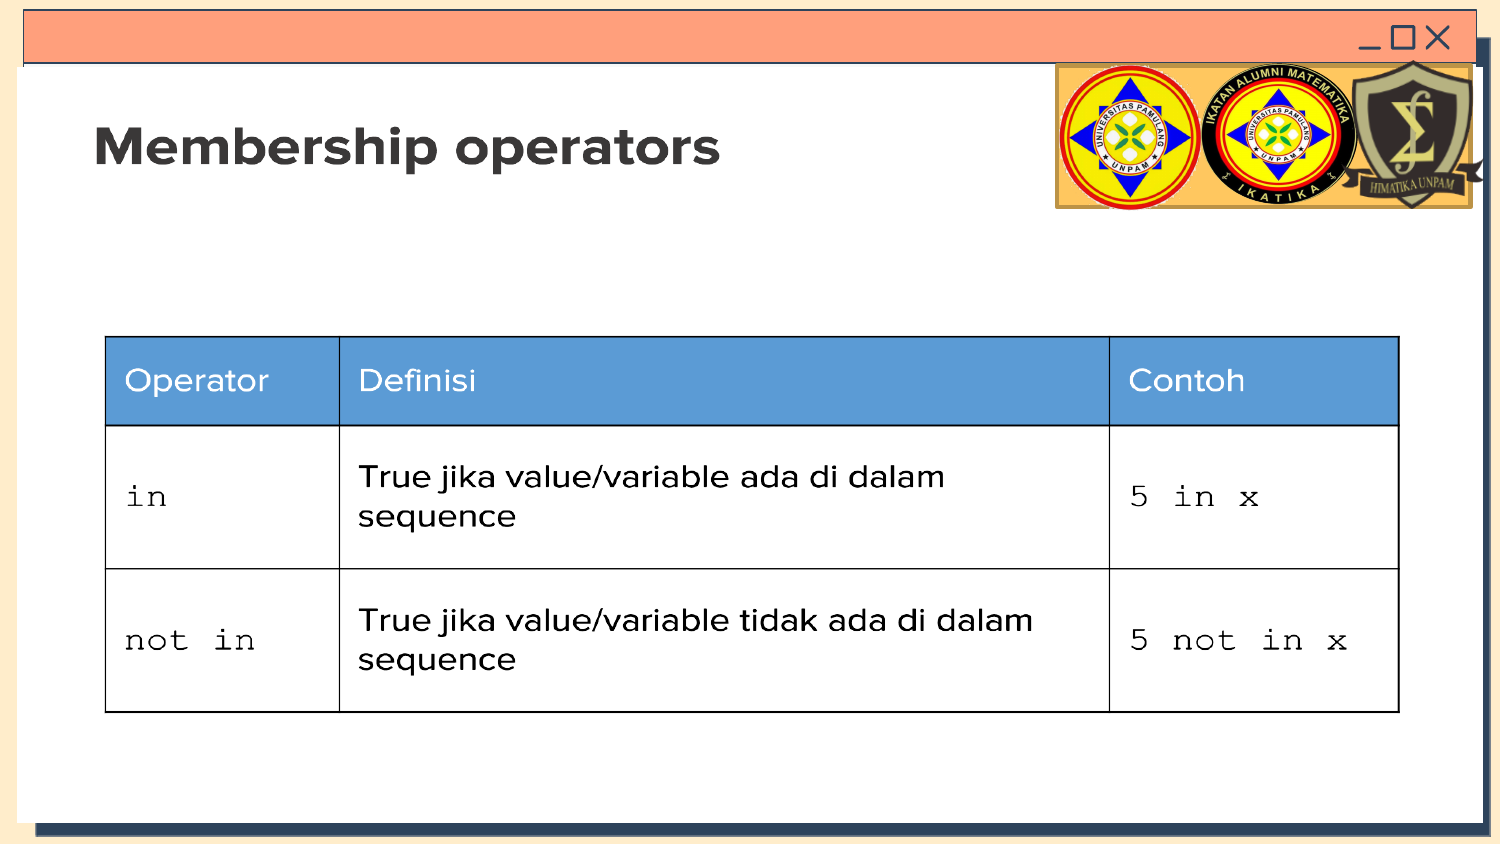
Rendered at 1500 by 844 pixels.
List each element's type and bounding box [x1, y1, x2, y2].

picture [17, 60, 1484, 823]
